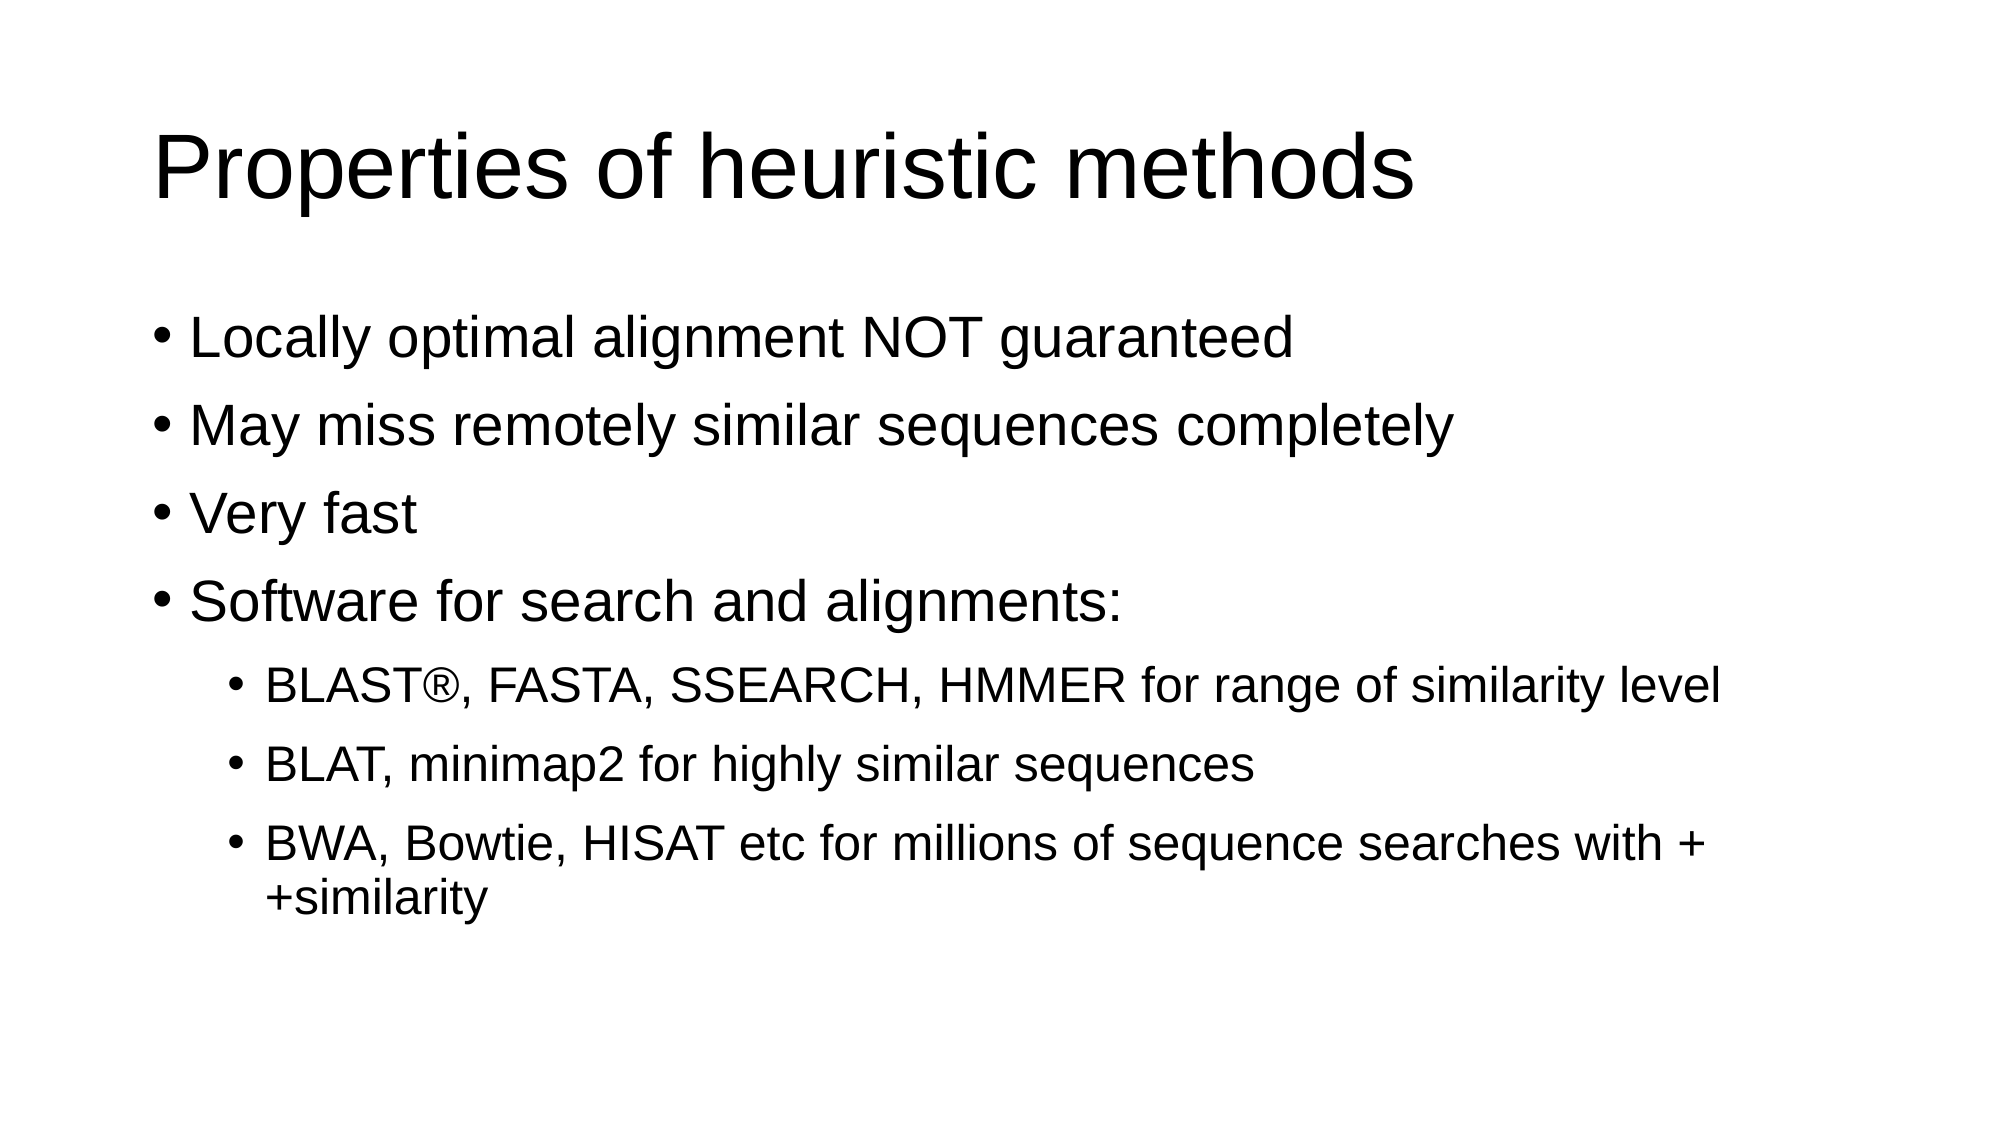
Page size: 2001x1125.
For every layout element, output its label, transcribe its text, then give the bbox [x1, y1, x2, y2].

list Locally optimal alignment NOT guaranteed May miss remotely similar sequences completely Very fast Software for search and alignments: BLAST®, FASTA, SSEARCH, HMMER for range of similarity level BLAT, minimap2 for highly similar sequences BWA, Bowtie, HISAT etc for millions of sequence searches with ++similarity [137, 299, 1863, 1014]
title Properties of heuristic methods [137, 59, 1863, 278]
